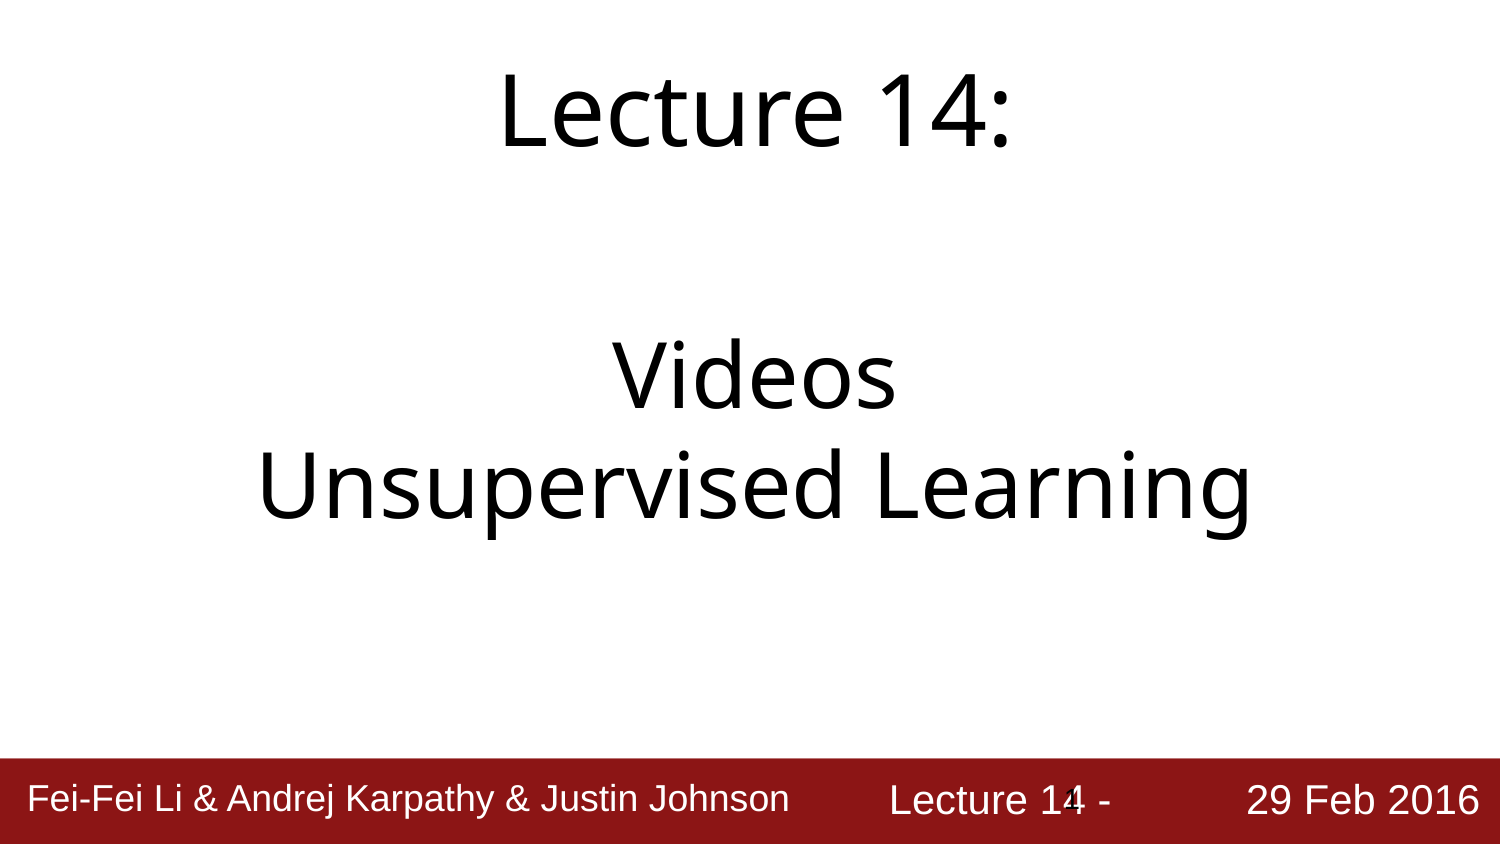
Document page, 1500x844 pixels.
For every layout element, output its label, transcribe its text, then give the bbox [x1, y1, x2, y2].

slide_number ‹#› [1048, 765, 1197, 831]
text_box Lecture 14: Videos Unsupervised Learning [28, 31, 1484, 704]
